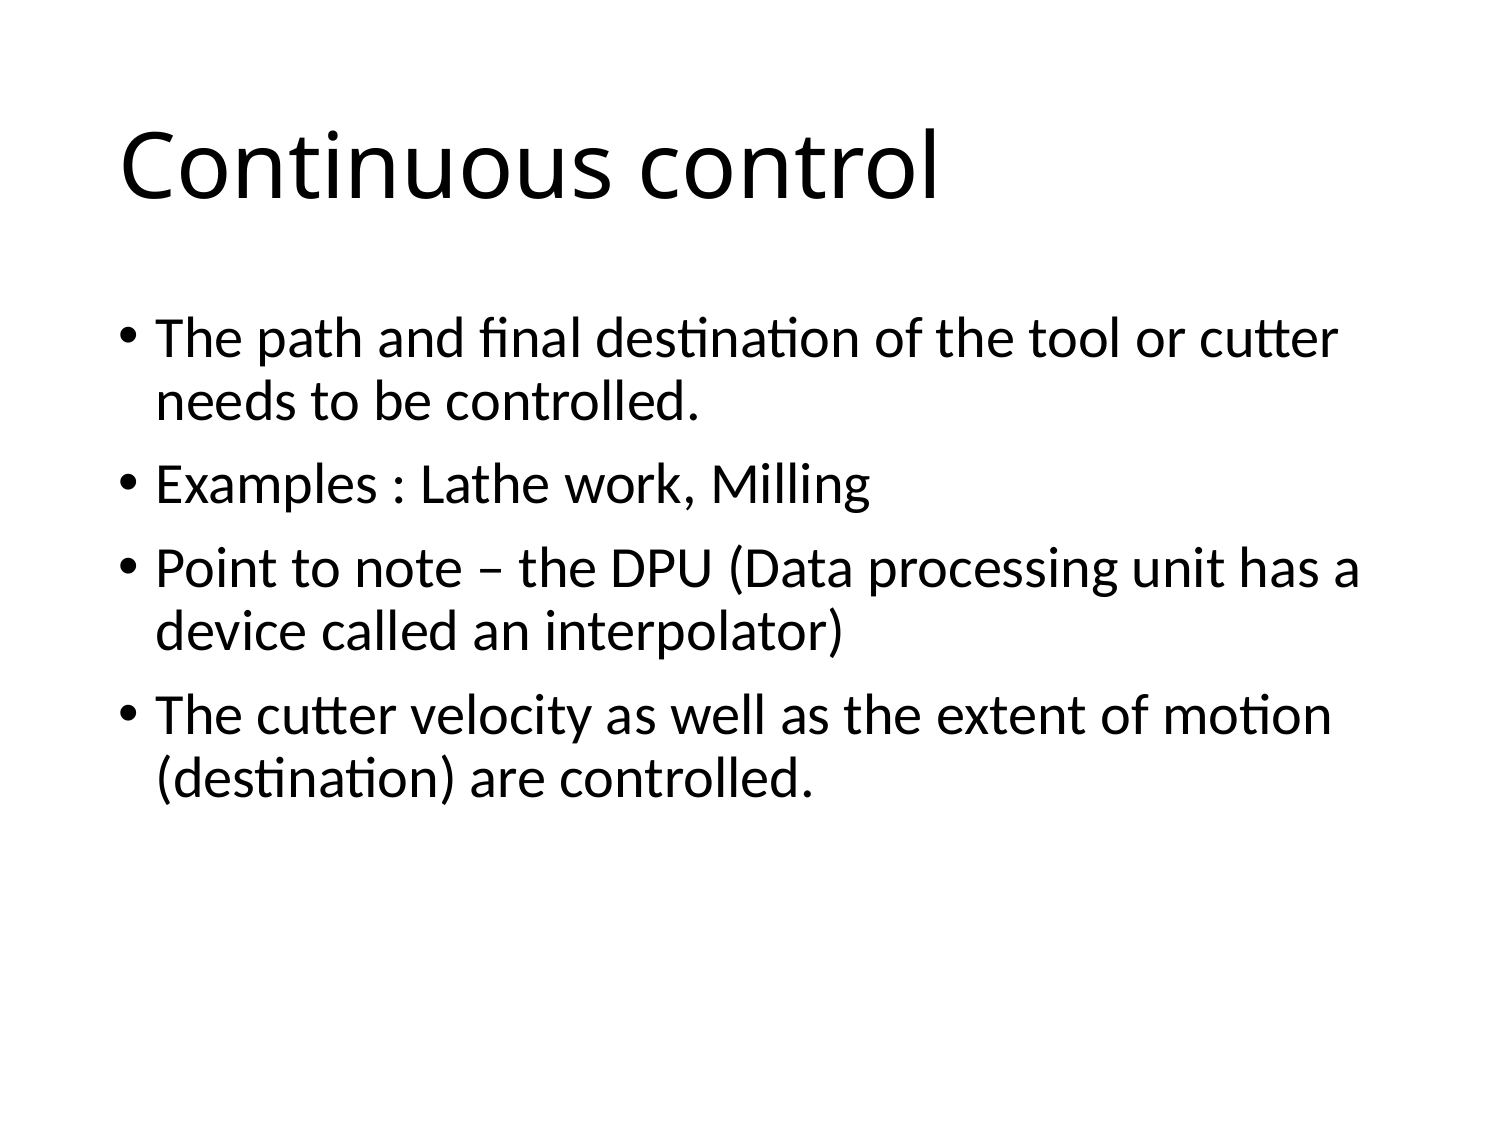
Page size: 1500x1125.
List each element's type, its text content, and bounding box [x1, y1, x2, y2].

list The path and final destination of the tool or cutter needs to be controlled. Examples : Lathe work, Milling Point to note – the DPU (Data processing unit has a device called an interpolator) The cutter velocity as well as the extent of motion (destination) are controlled. [103, 299, 1397, 1014]
title Continuous control [103, 59, 1397, 278]
